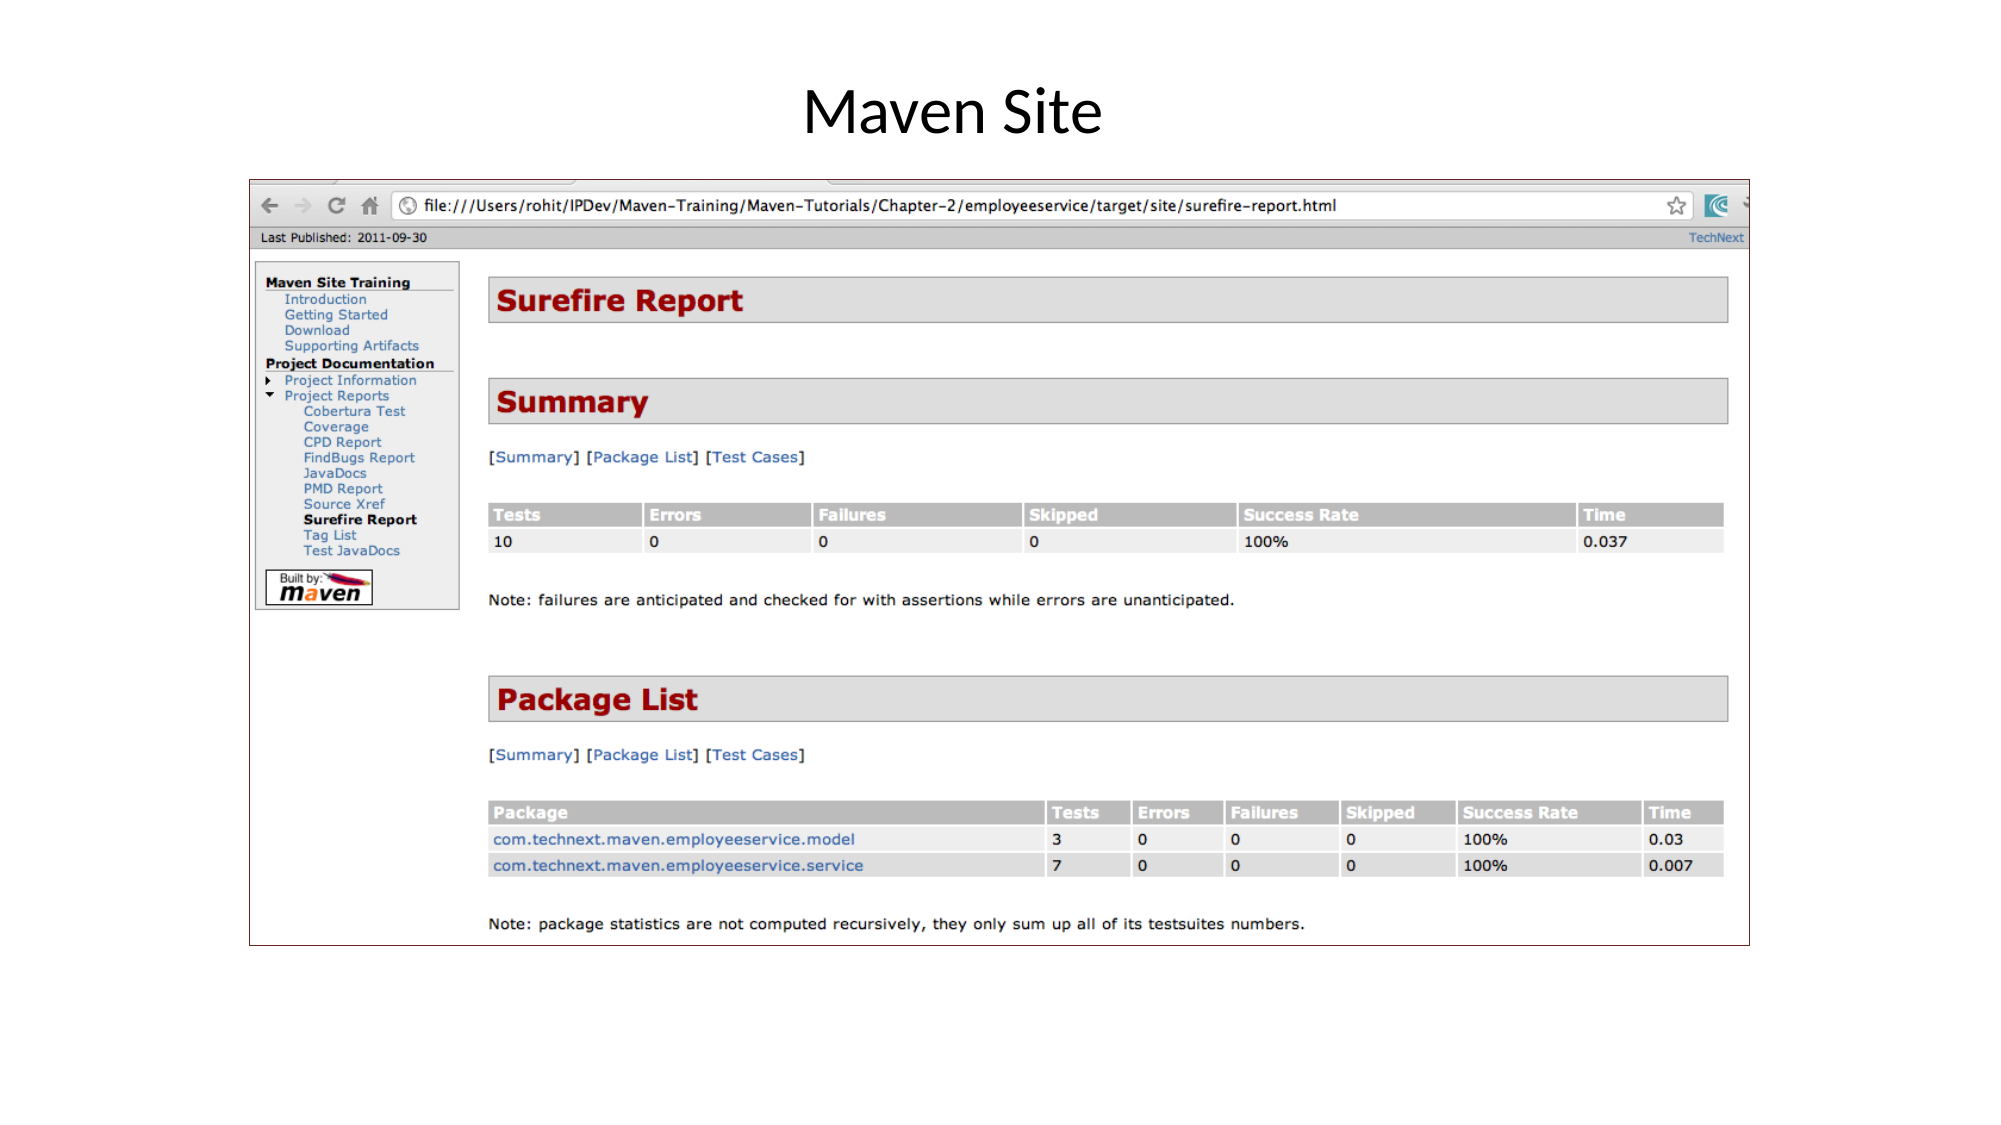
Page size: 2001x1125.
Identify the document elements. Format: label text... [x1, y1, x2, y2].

text_box Maven Site [685, 59, 1220, 155]
picture [249, 179, 1750, 946]
